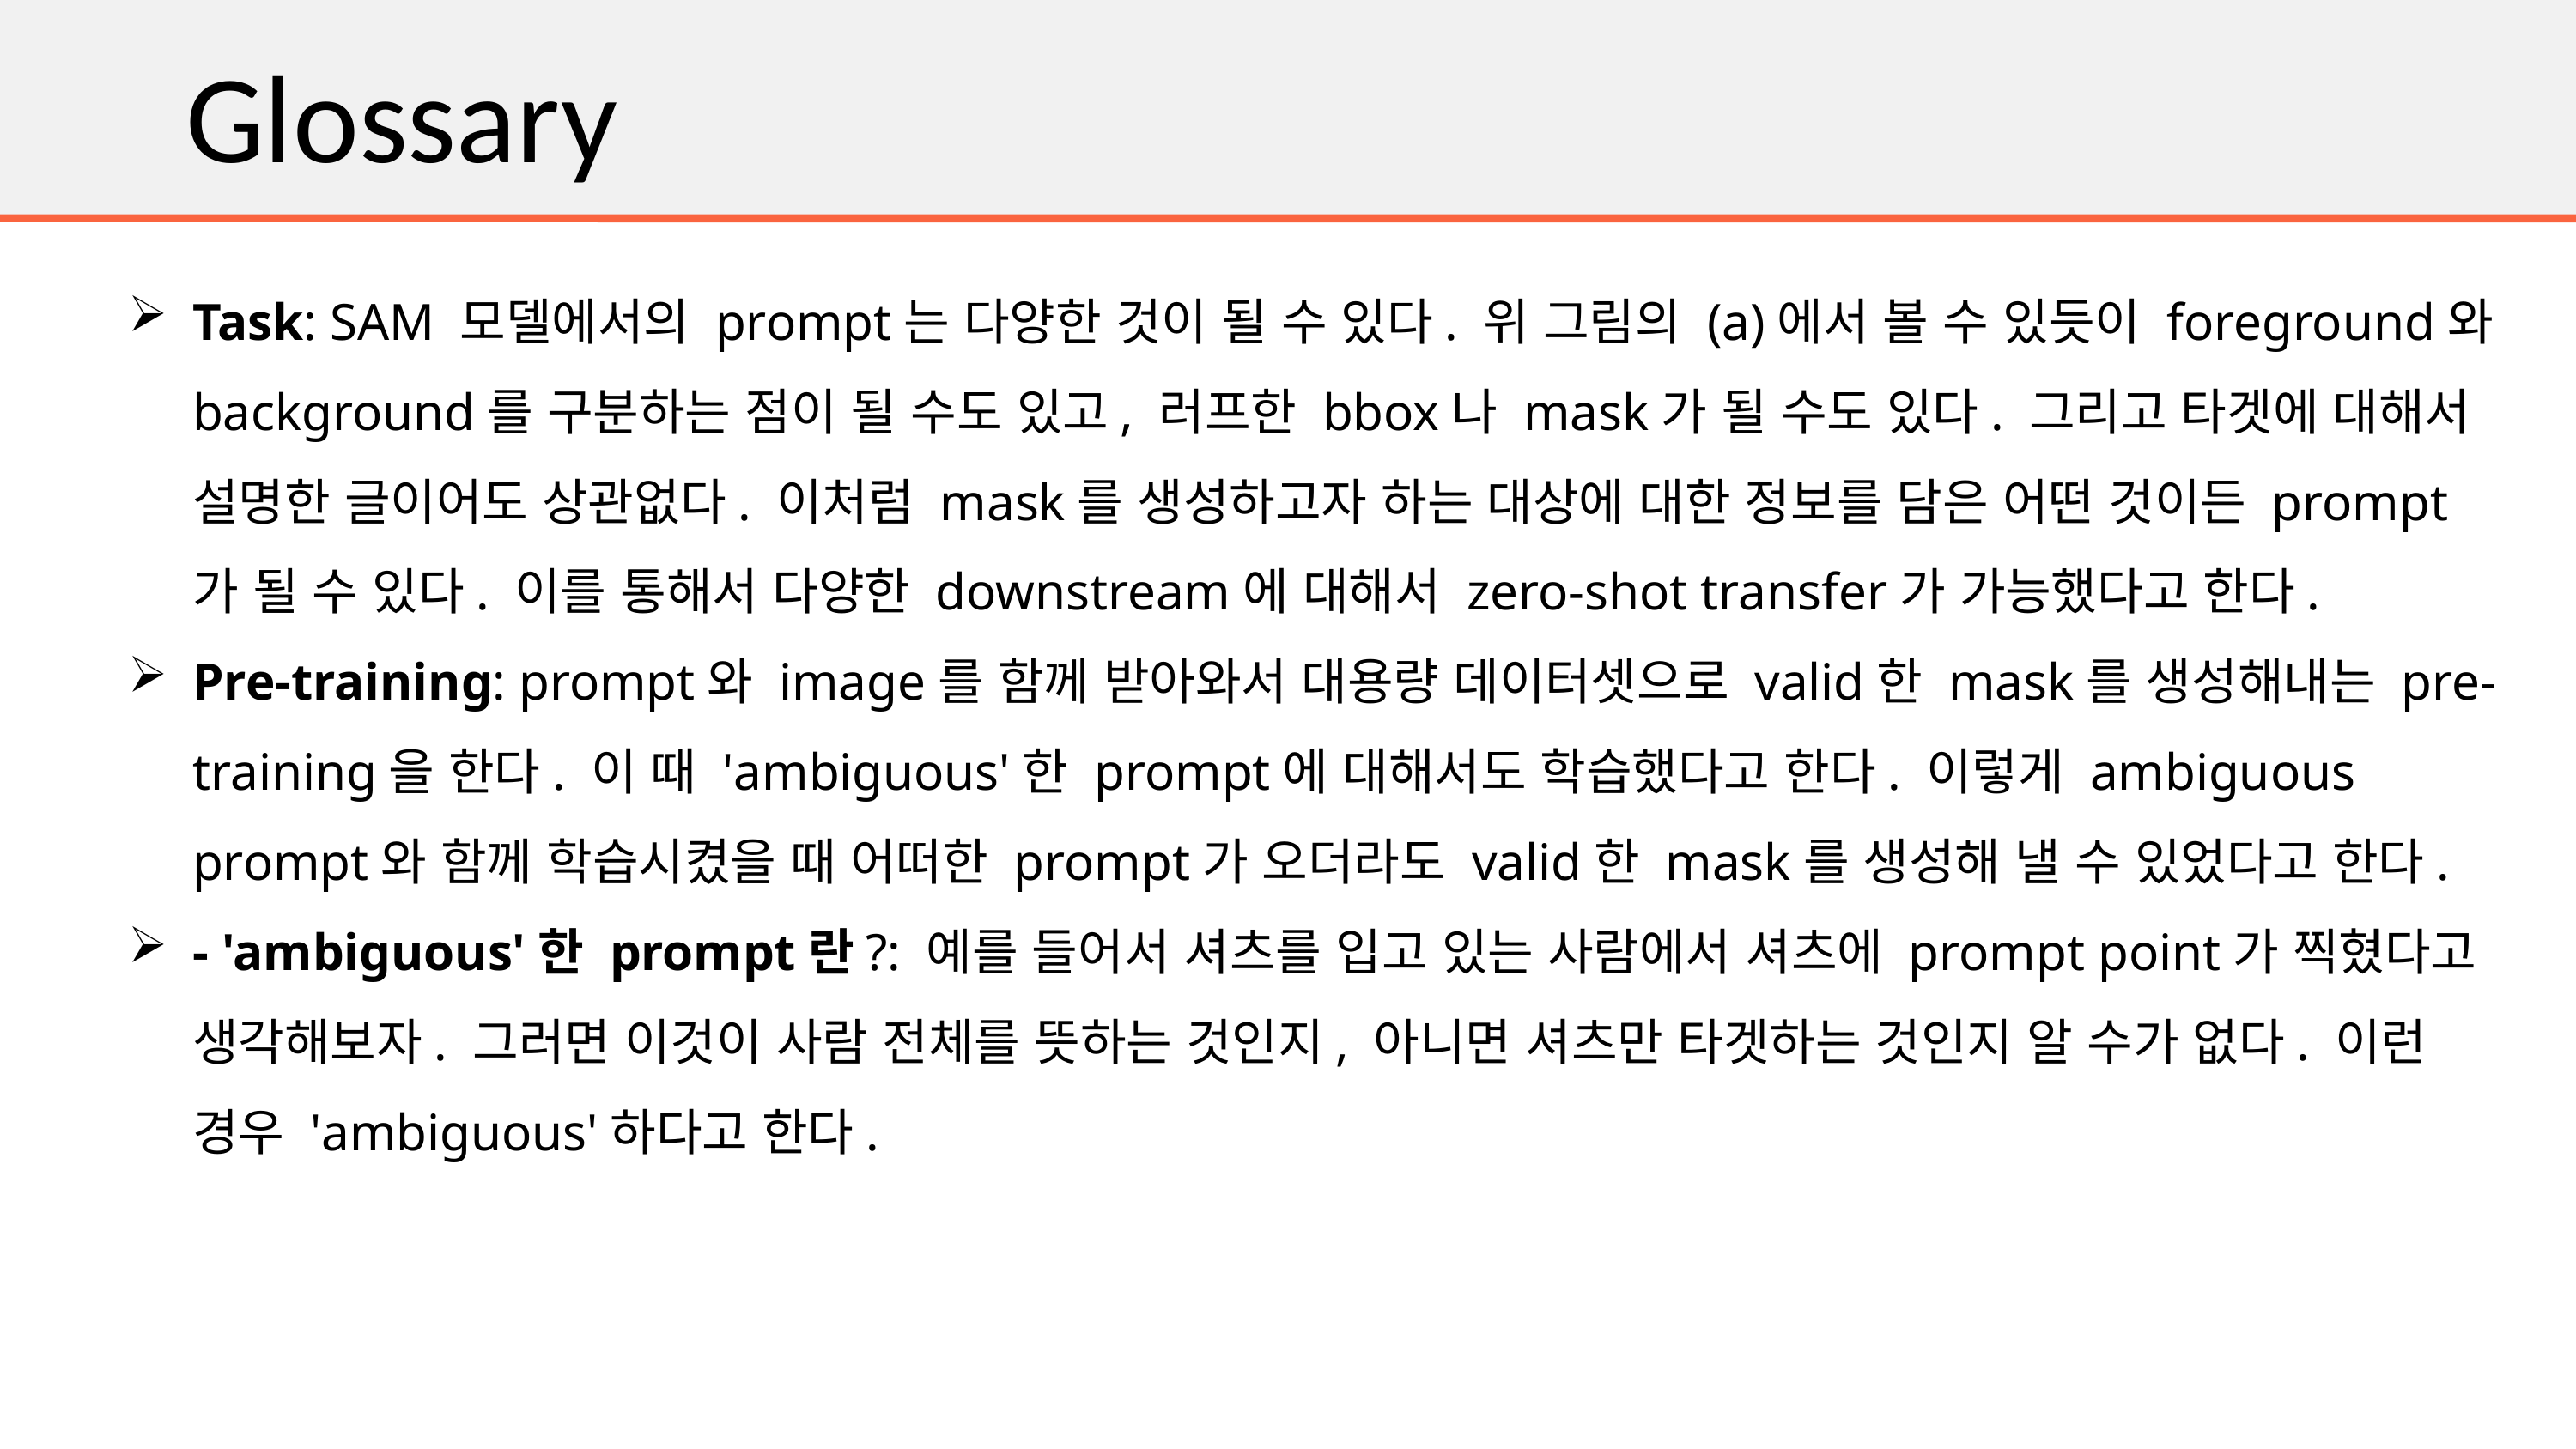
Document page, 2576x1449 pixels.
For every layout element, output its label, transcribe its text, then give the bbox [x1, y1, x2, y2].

text_box [0, 0, 2576, 218]
text_box Task: SAM 모델에서의 prompt는 다양한 것이 될 수 있다. 위 그림의 (a)에서 볼 수 있듯이 foreground와 background를 구분하는 점이 될 수도 있고, 러프한 bbox나 mask가 될 수도 있다. 그리고 타겟에 대해서 설명한 글이어도 상관없다. 이처럼 mask를 생성하고자 하는 대상에 대한 정보를 담은 어떤 것이든 prompt가 될 수 있다. 이를 통해서 다양한 downstream에 대해서 zero-shot transfer가 가능했다고 한다. Pre-training: prompt와 image를 함께 받아와서 대용량 데이터셋으로 valid한 mask를 생성해내는 pre-training을 한다. 이 때 'ambiguous'한 prompt에 대해서도 학습했다고 한다. 이렇게 ambiguous prompt와 함께 학습시켰을 때 어떠한 prompt가 오더라도 valid한 mask를 생성해 낼 수 있었다고 한다. - 'ambiguous'한 prompt란?: 예를 들어서 셔츠를 입고 있는 사람에서 셔츠에 prompt point가 찍혔다고 생각해보자. 그러면 이것이 사람 전체를 뜻하는 것인지, 아니면 셔츠만 타겟하는 것인지 알 수가 없다. 이런 경우 'ambiguous'하다고 한다. [87, 259, 2501, 1161]
text_box Glossary [185, 37, 1059, 188]
